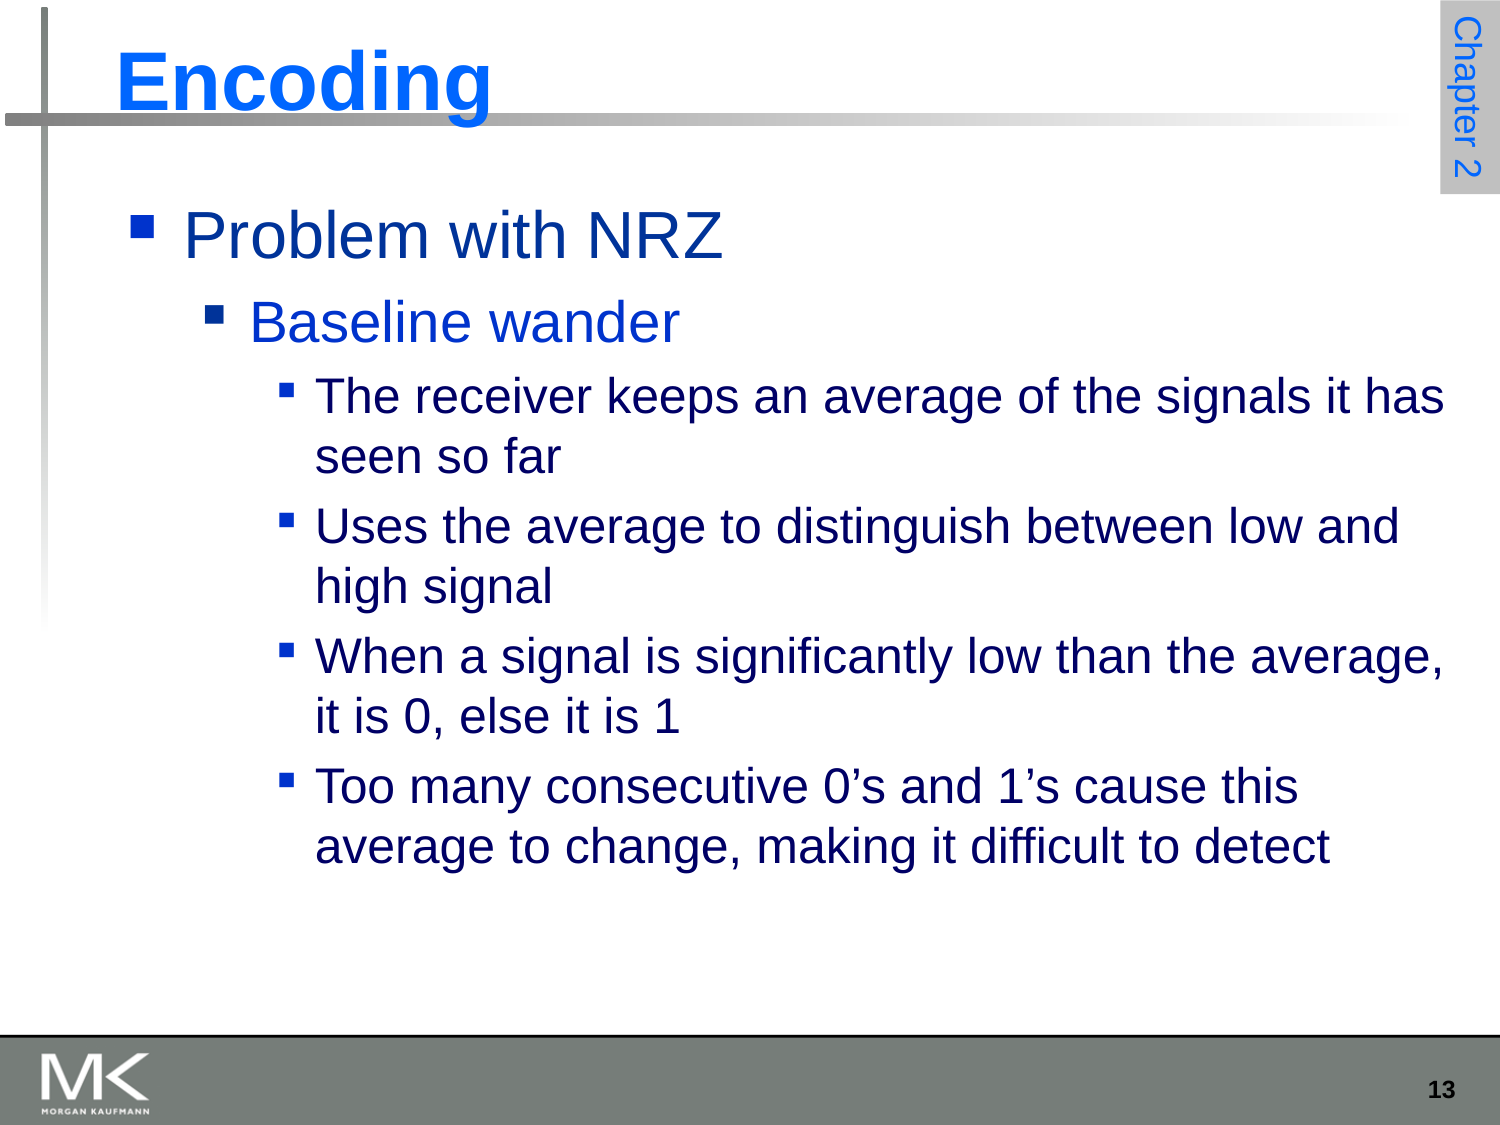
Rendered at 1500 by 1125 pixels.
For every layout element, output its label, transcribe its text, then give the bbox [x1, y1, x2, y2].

picture [29, 1046, 160, 1123]
list Problem with NRZ Baseline wander The receiver keeps an average of the signals it has seen so far Uses the average to distinguish between low and high signal When a signal is significantly low than the average, it is 0, else it is 1 Too many consecutive 0’s and 1’s cause this average to change, making it difficult to detect [112, 184, 1469, 1024]
title Encoding [100, 17, 1459, 135]
